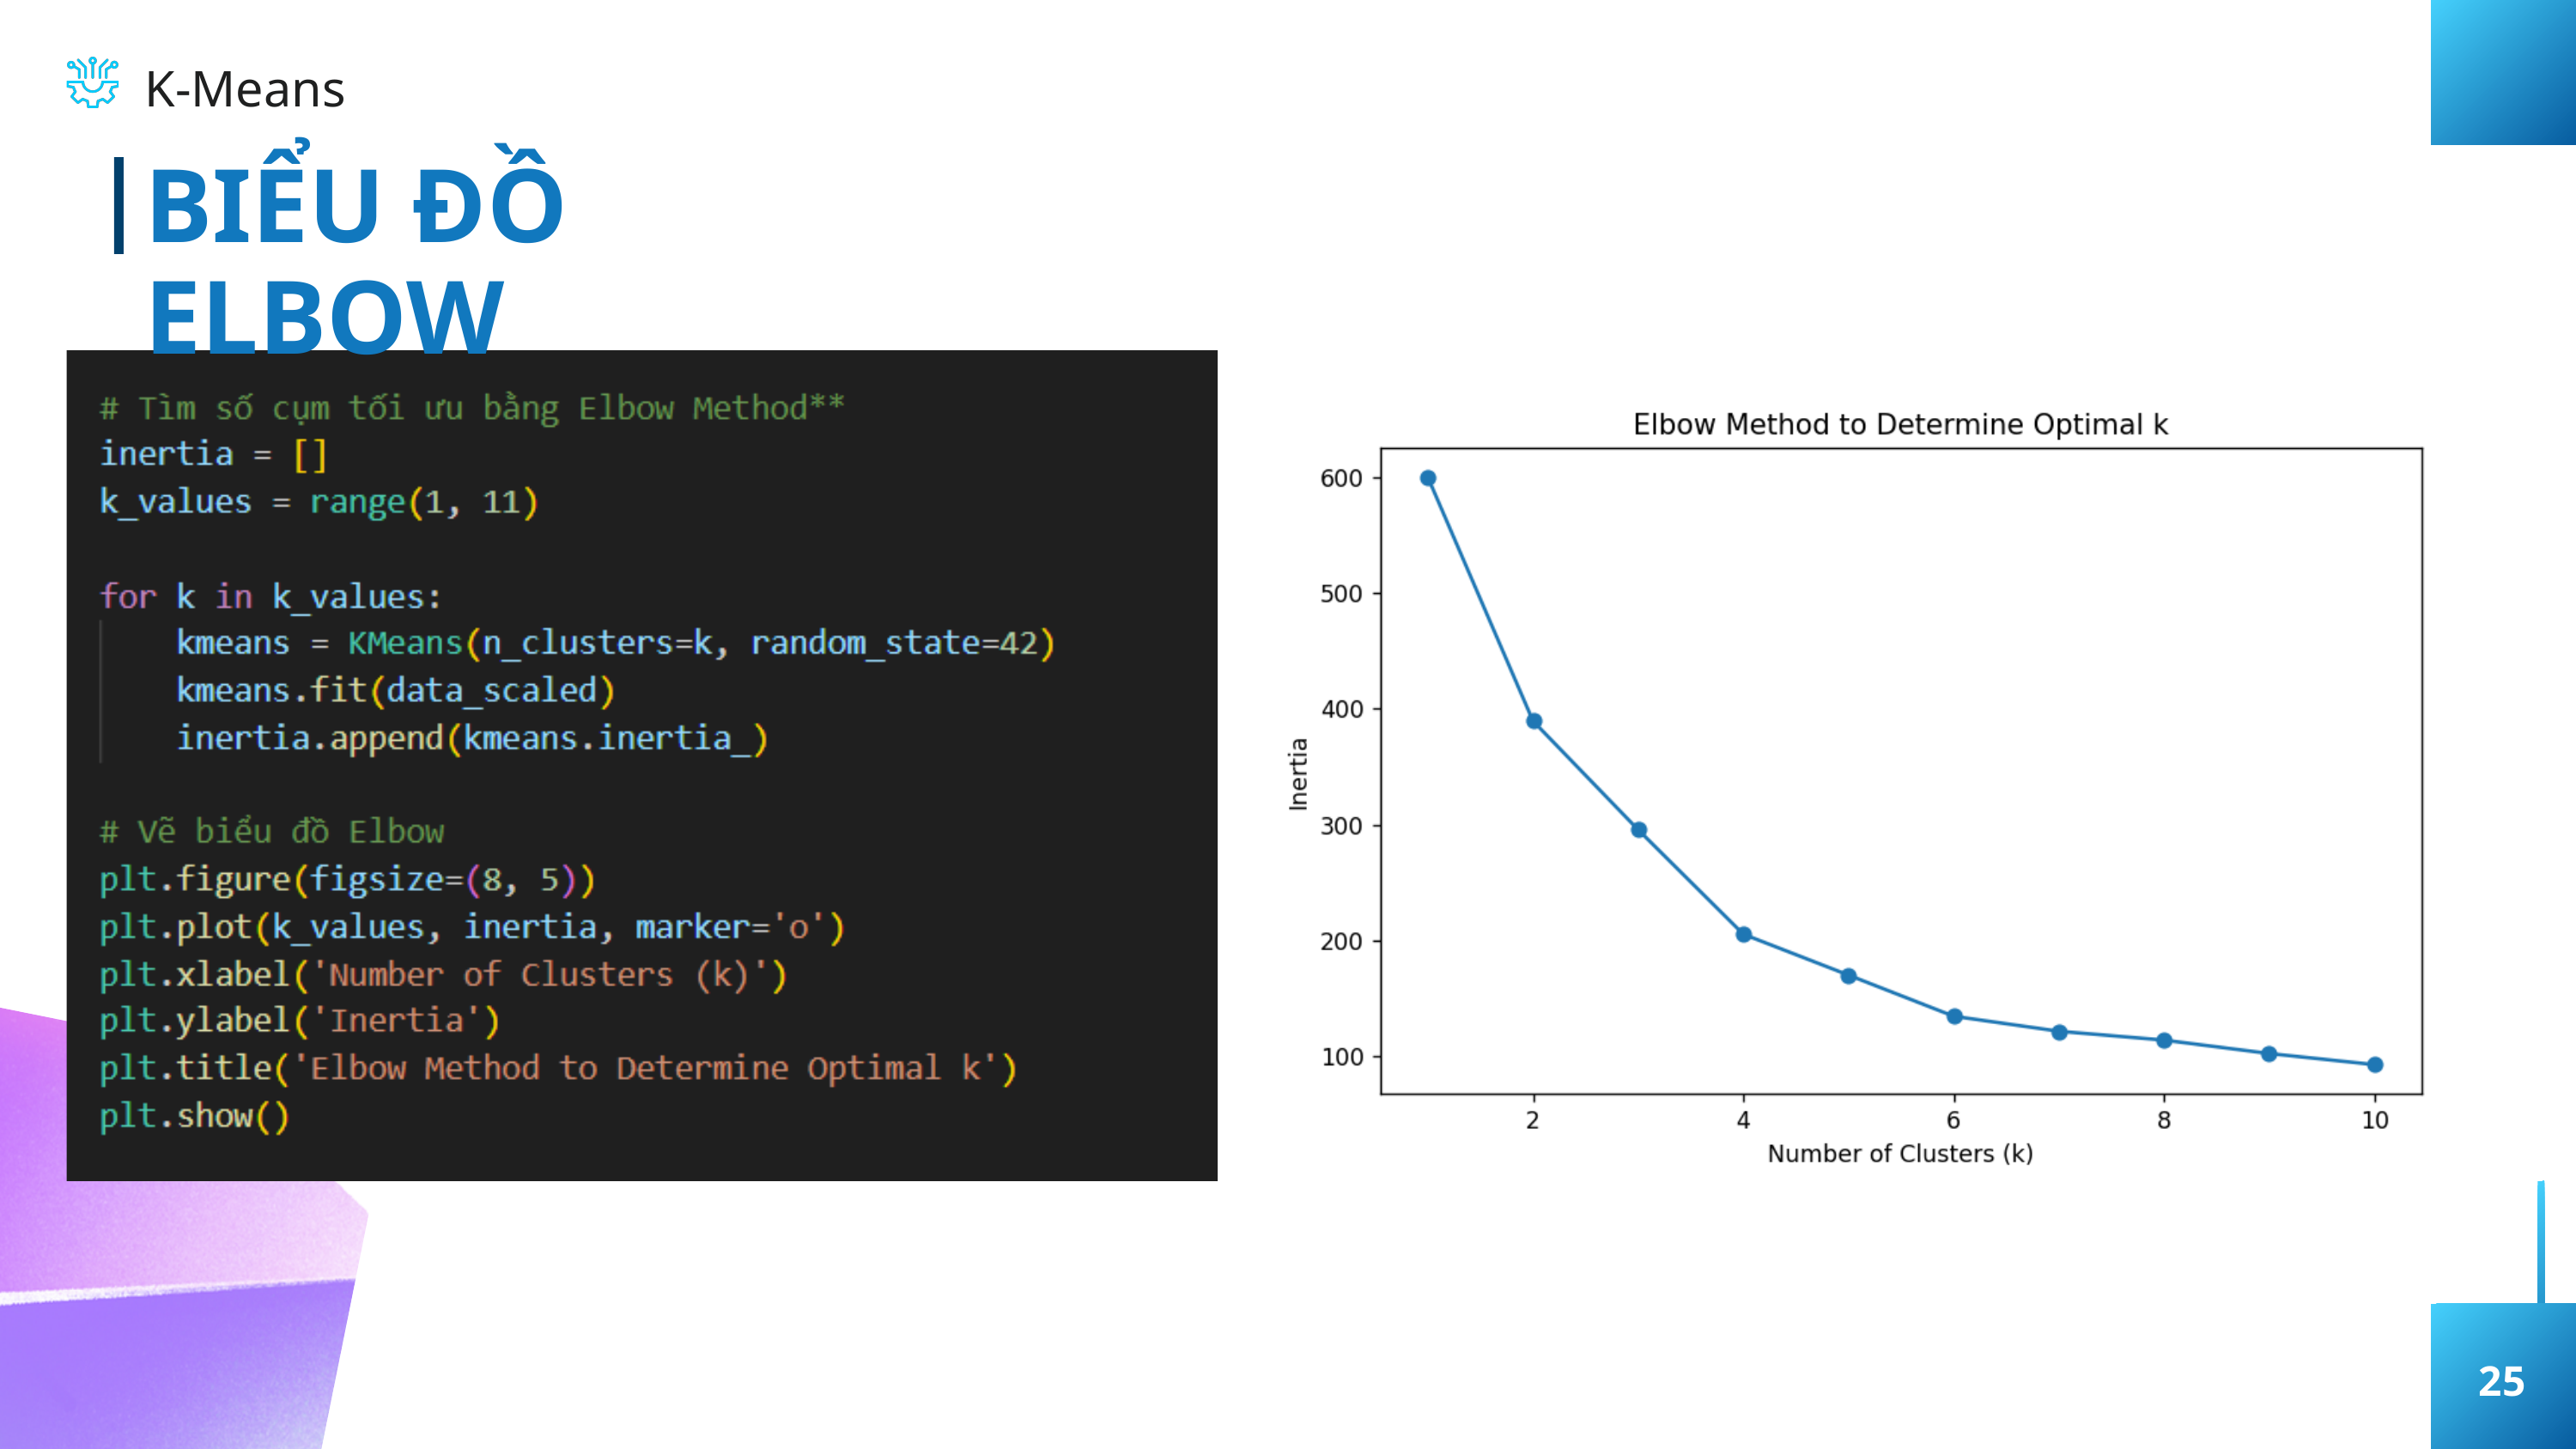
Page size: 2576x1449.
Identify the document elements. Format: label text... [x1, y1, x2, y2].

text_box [2537, 1180, 2545, 1302]
text_box [0, 1007, 376, 1449]
text_box [66, 57, 119, 108]
text_box [113, 157, 124, 254]
text_box K-Means [144, 47, 1230, 118]
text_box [2430, 1303, 2576, 1449]
text_box [66, 350, 1218, 1181]
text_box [2430, 0, 2576, 145]
text_box [1245, 365, 2504, 1181]
text_box BIỂU ĐỒ ELBOW [144, 151, 751, 375]
